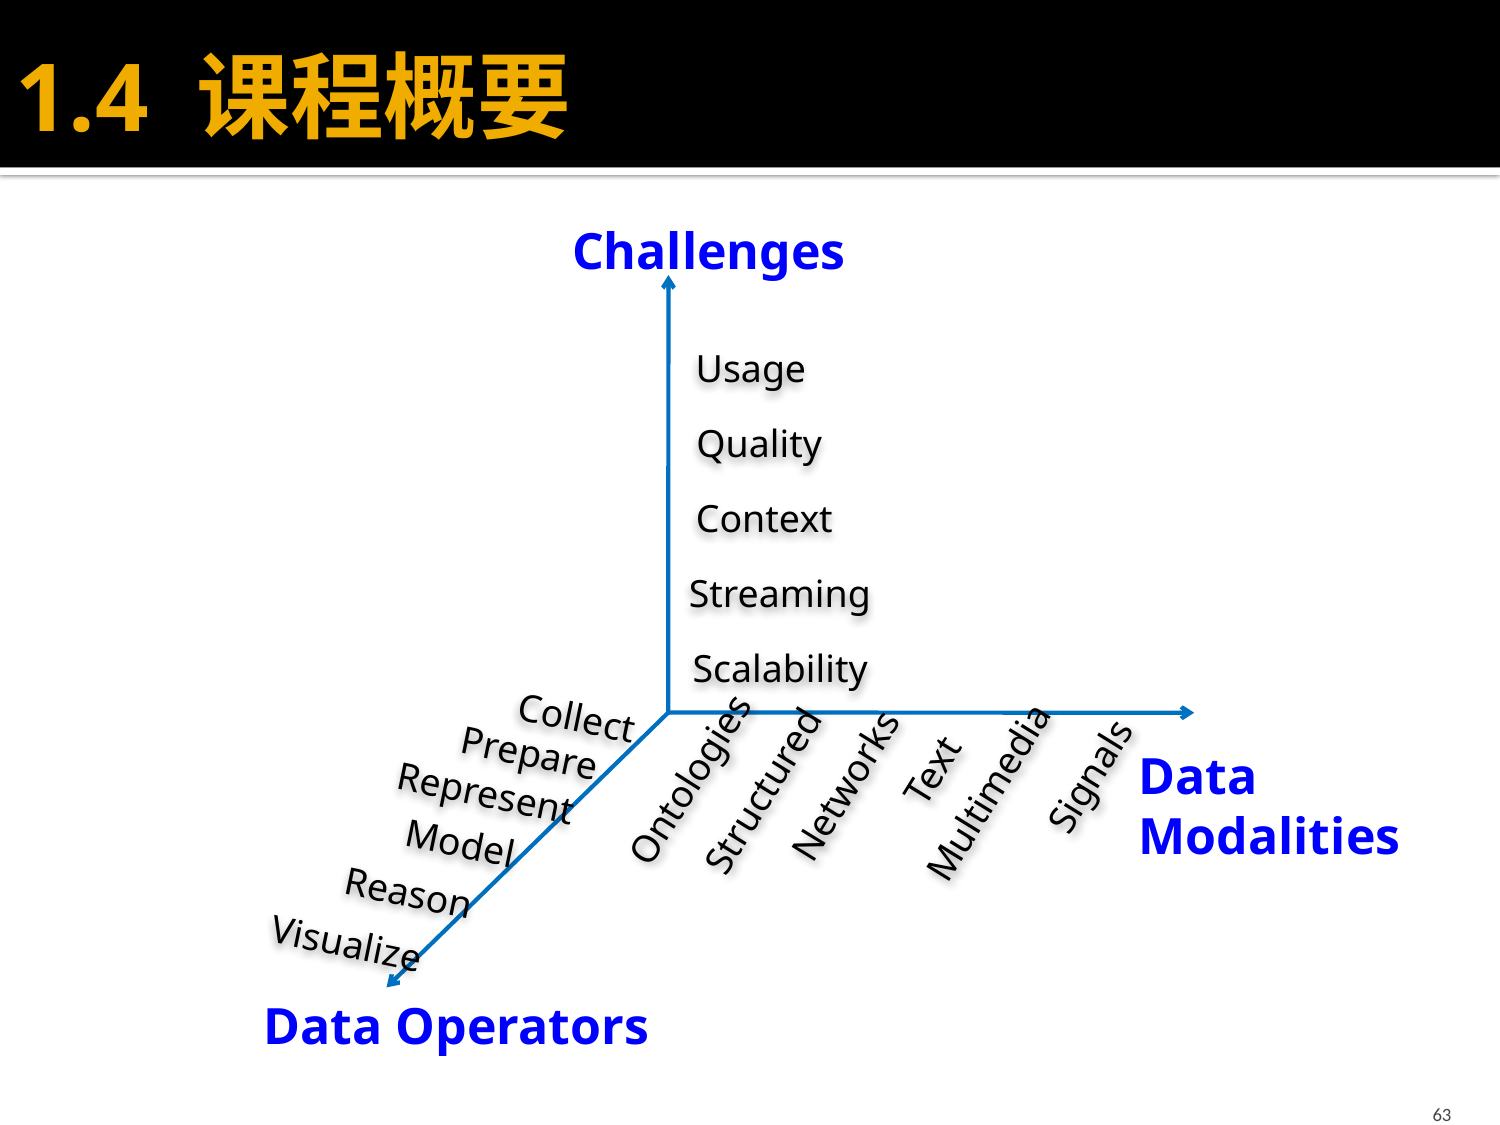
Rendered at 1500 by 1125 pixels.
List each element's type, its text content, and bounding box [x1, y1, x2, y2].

text_box Reason [324, 846, 380, 917]
text_box Data Operators [248, 987, 664, 1063]
slide_number 63 [1345, 1080, 1467, 1125]
title 1.4 课程概要 [0, 12, 1500, 175]
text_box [386, 275, 1195, 988]
text_box Data Modalities [1199, 737, 1416, 873]
text_box Challenges [557, 212, 861, 273]
text_box Visualize [251, 894, 380, 980]
